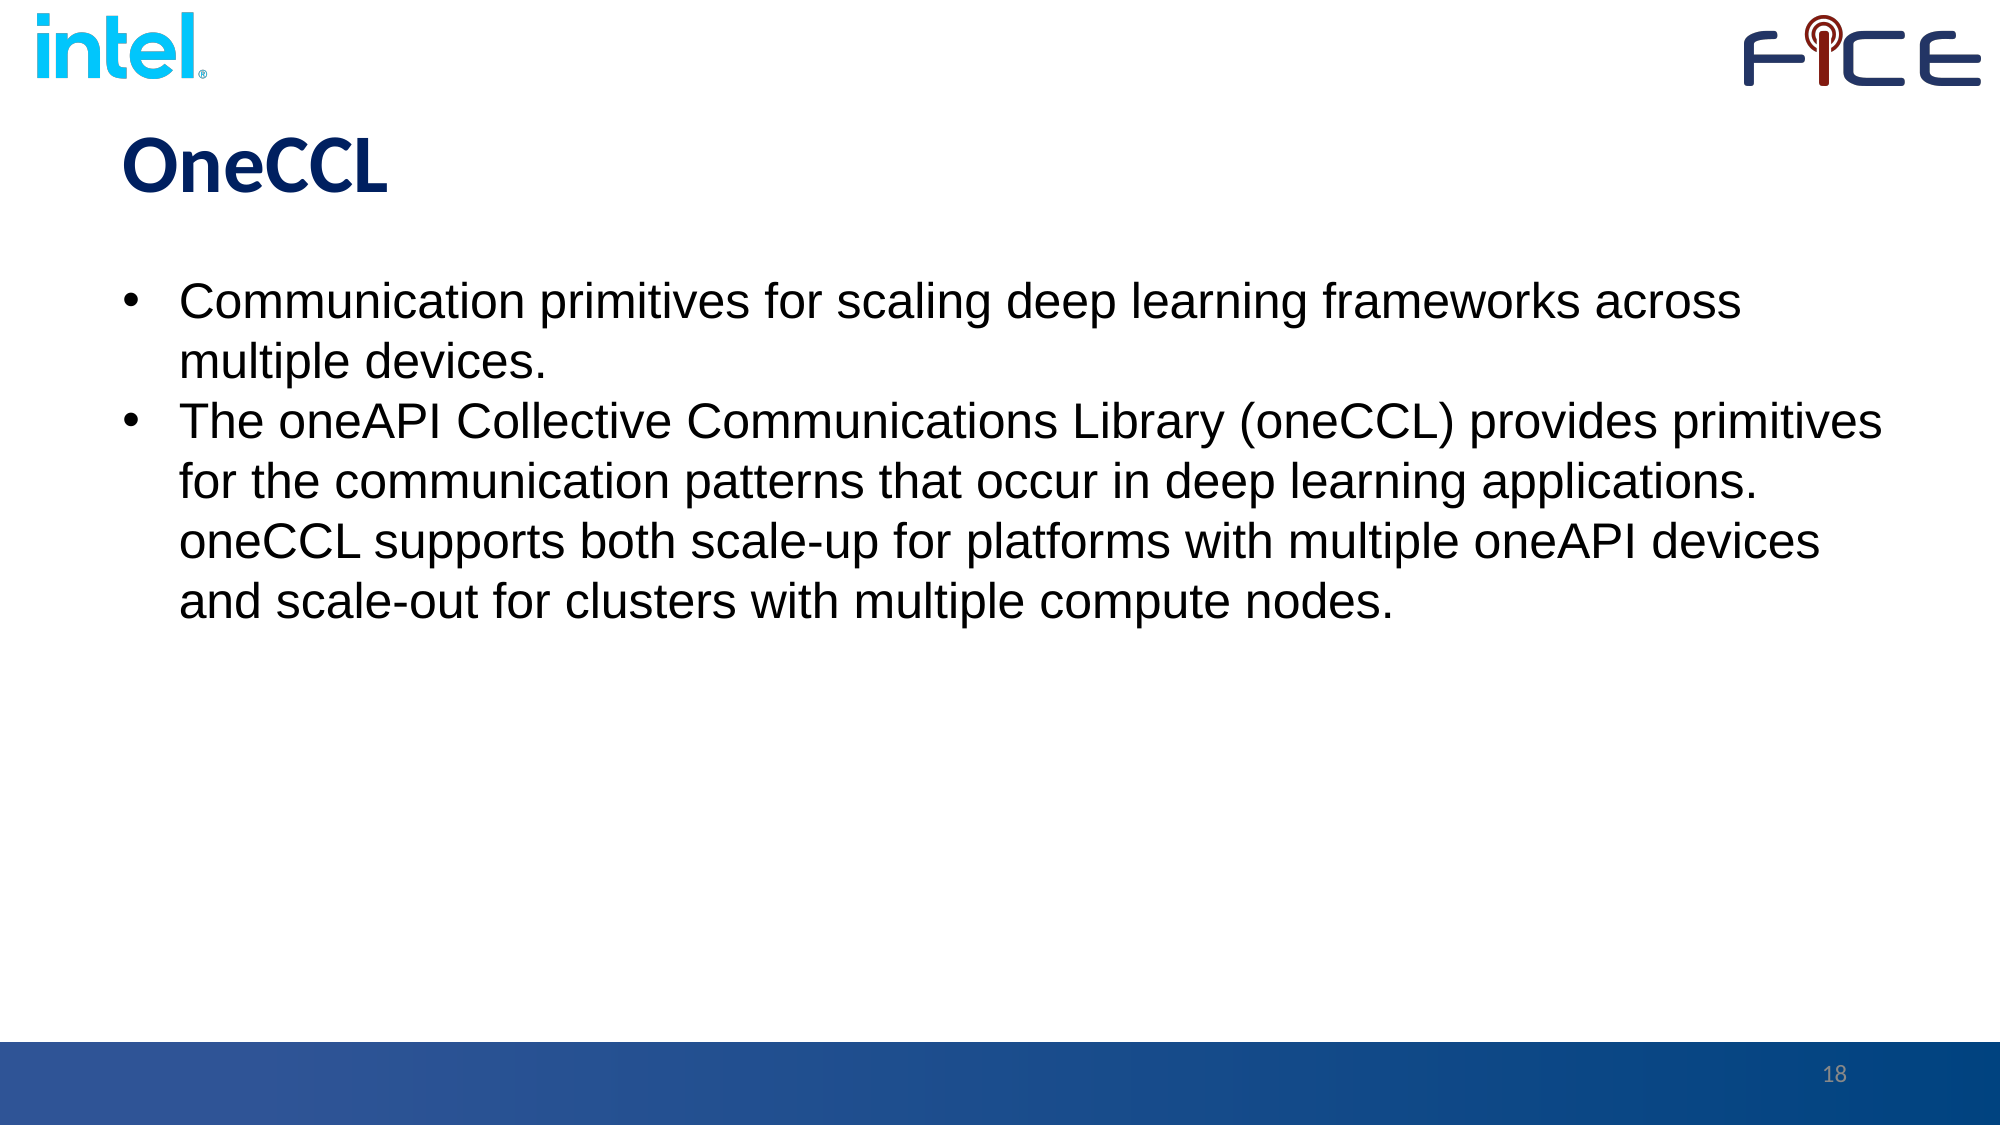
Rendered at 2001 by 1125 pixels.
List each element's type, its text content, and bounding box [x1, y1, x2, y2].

slide_number 18 [1412, 1042, 1863, 1103]
picture [35, 11, 208, 80]
picture [142, 43, 164, 51]
picture [1744, 15, 1981, 86]
text_box OneCCL [107, 59, 1882, 217]
text_box Communication primitives for scaling deep learning frameworks across multiple devices. The oneAPI Collective Communications Library (oneCCL) provides primitives for the communication patterns that occur in deep learning applications. oneCCL supports both scale-up for platforms with multiple oneAPI devices and scale-out for clusters with multiple compute nodes. [107, 261, 1910, 998]
